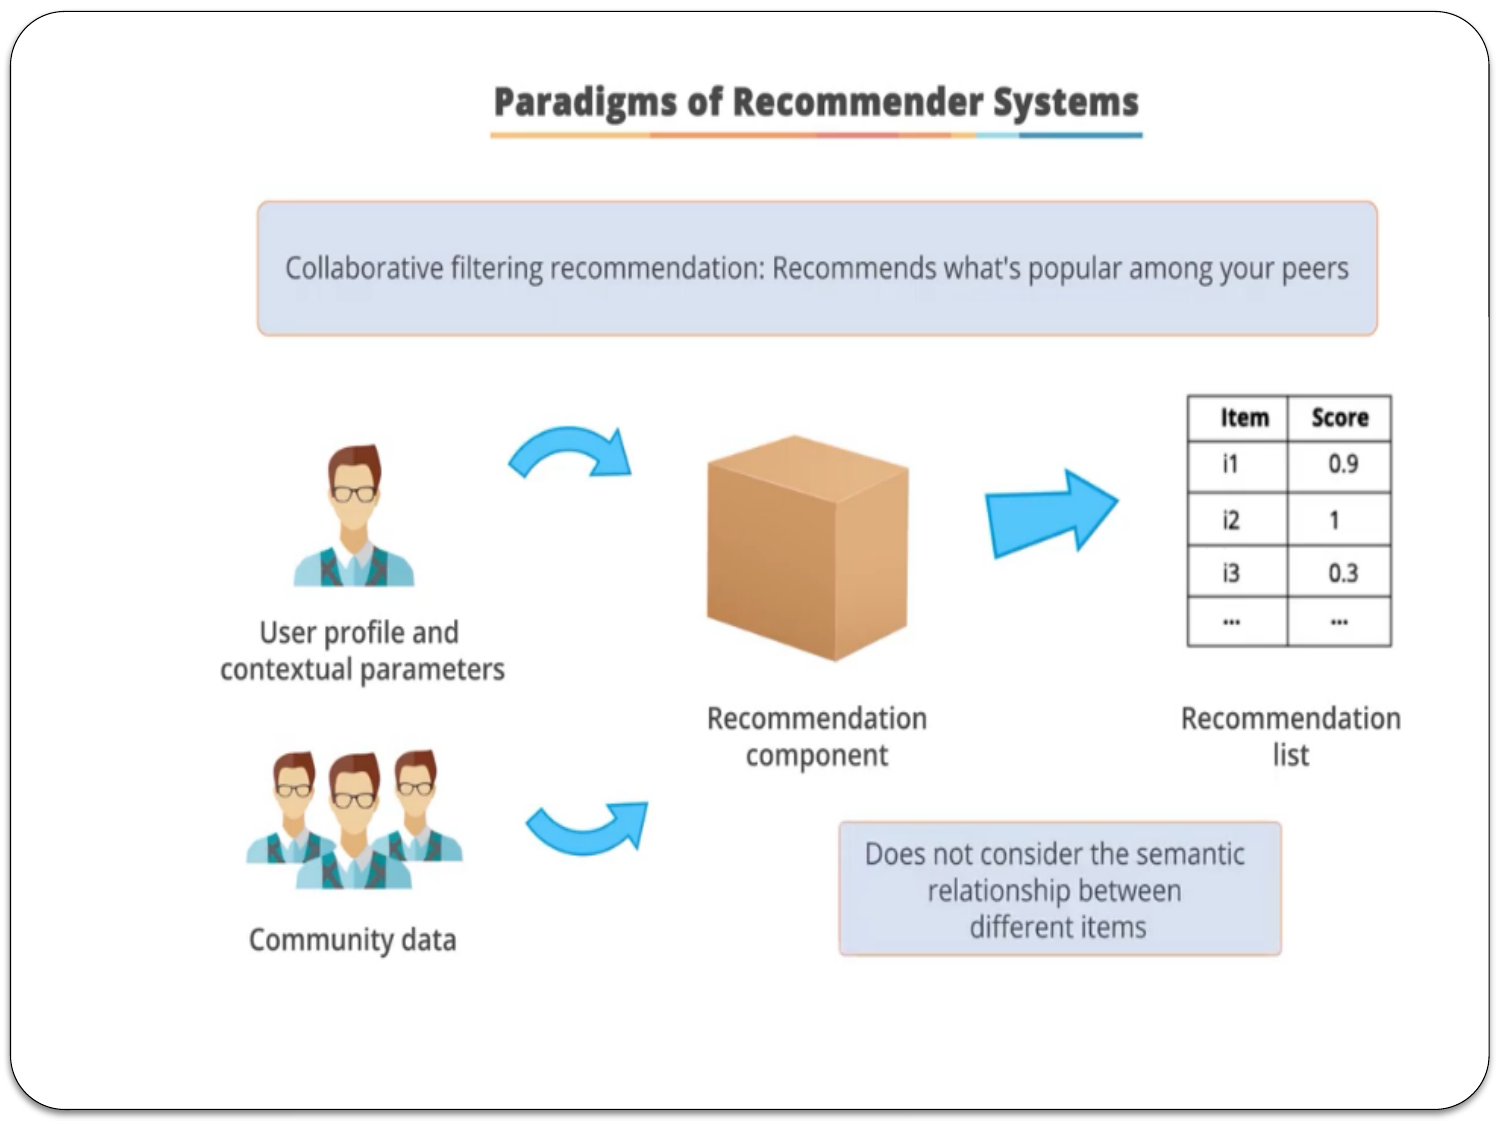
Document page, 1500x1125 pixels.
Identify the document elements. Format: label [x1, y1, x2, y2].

picture [137, 62, 1419, 1010]
